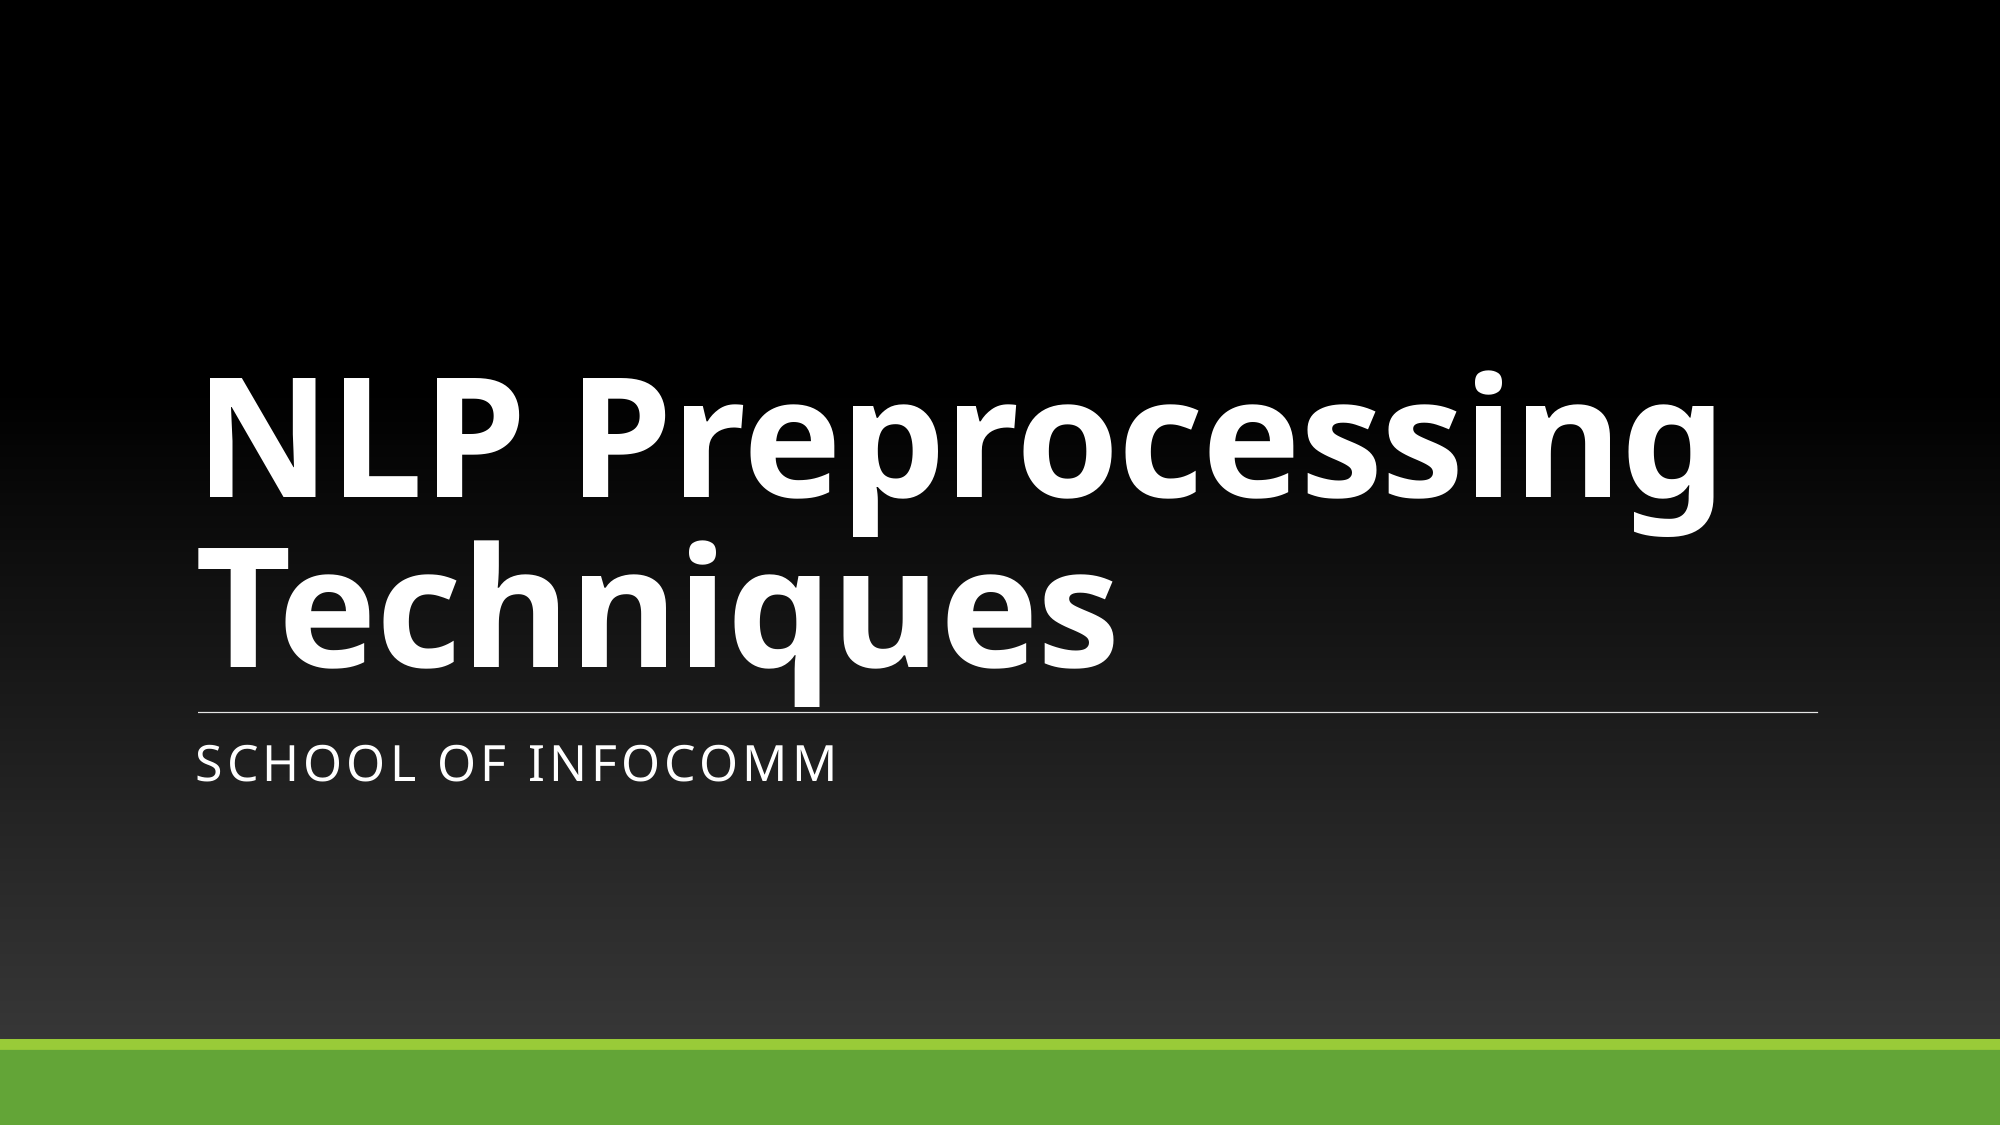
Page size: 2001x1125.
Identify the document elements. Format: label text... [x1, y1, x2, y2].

text_box [0, 1038, 2000, 1049]
subtitle School of infocomm [180, 730, 1831, 919]
text_box [0, 1049, 2000, 1125]
title NLP Preprocessing Techniques [180, 124, 1830, 710]
